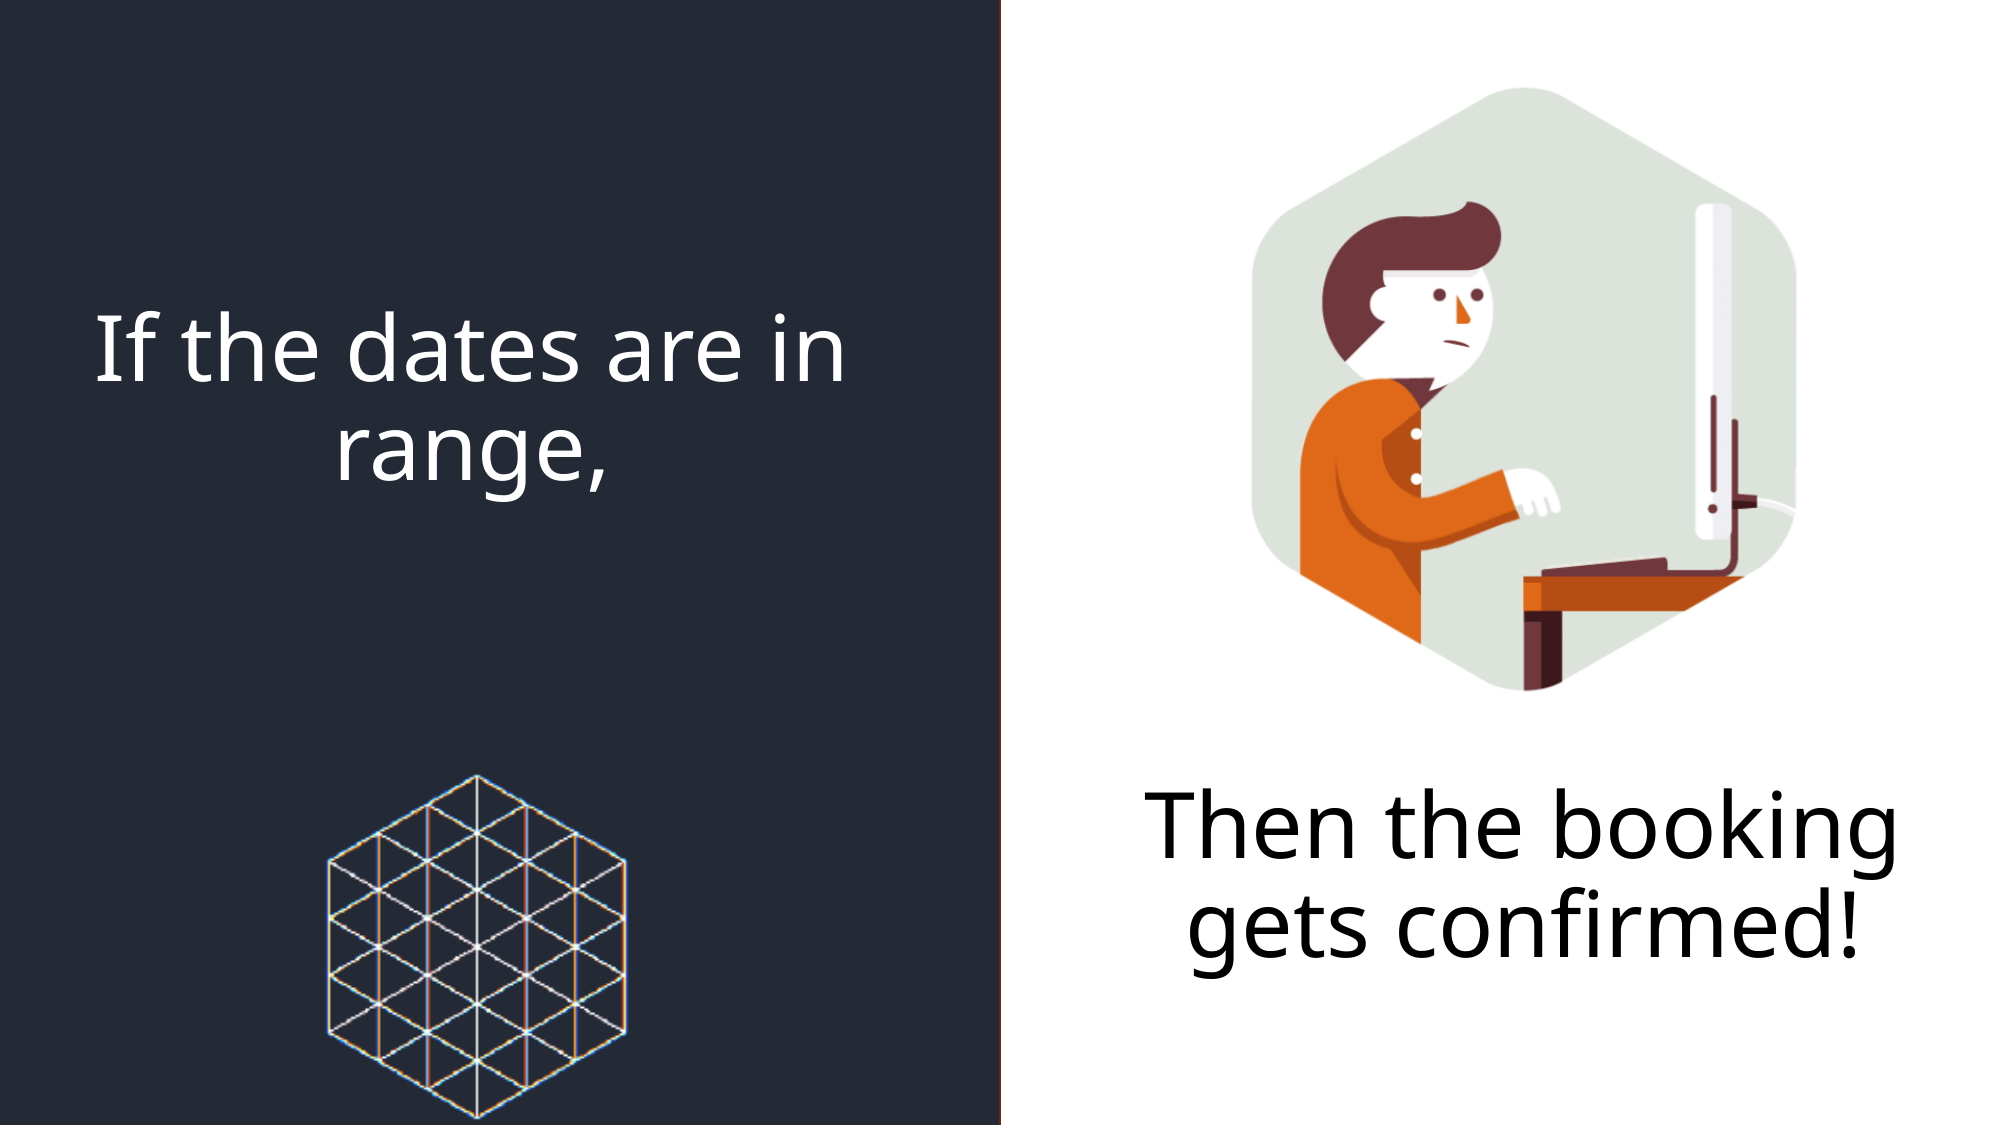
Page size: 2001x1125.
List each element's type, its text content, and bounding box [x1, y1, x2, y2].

picture [164, 634, 789, 1125]
title Then the booking gets confirmed! [1046, 728, 2000, 1028]
text_box [1001, 0, 2000, 1125]
text_box [0, 0, 1001, 1125]
text_box If the dates are in range, [0, 73, 976, 729]
picture [1102, 72, 1945, 705]
text_box [1065, 728, 2000, 1027]
